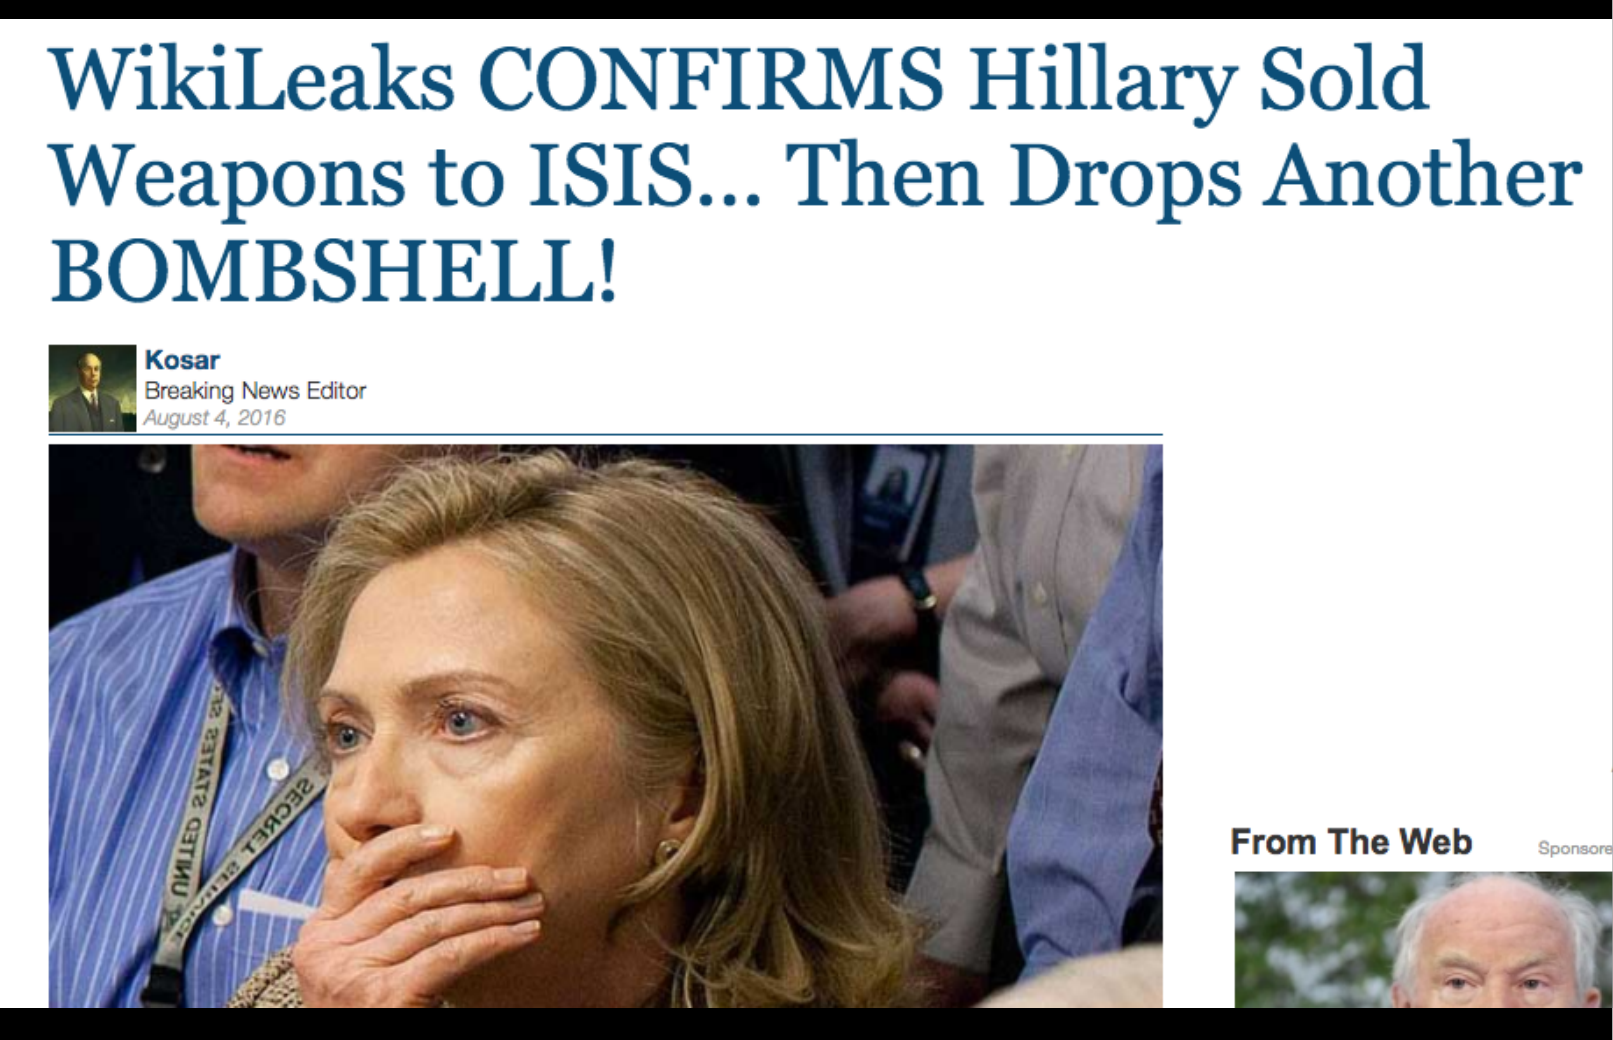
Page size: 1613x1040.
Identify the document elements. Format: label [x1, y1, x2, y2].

list [0, 19, 1613, 1008]
